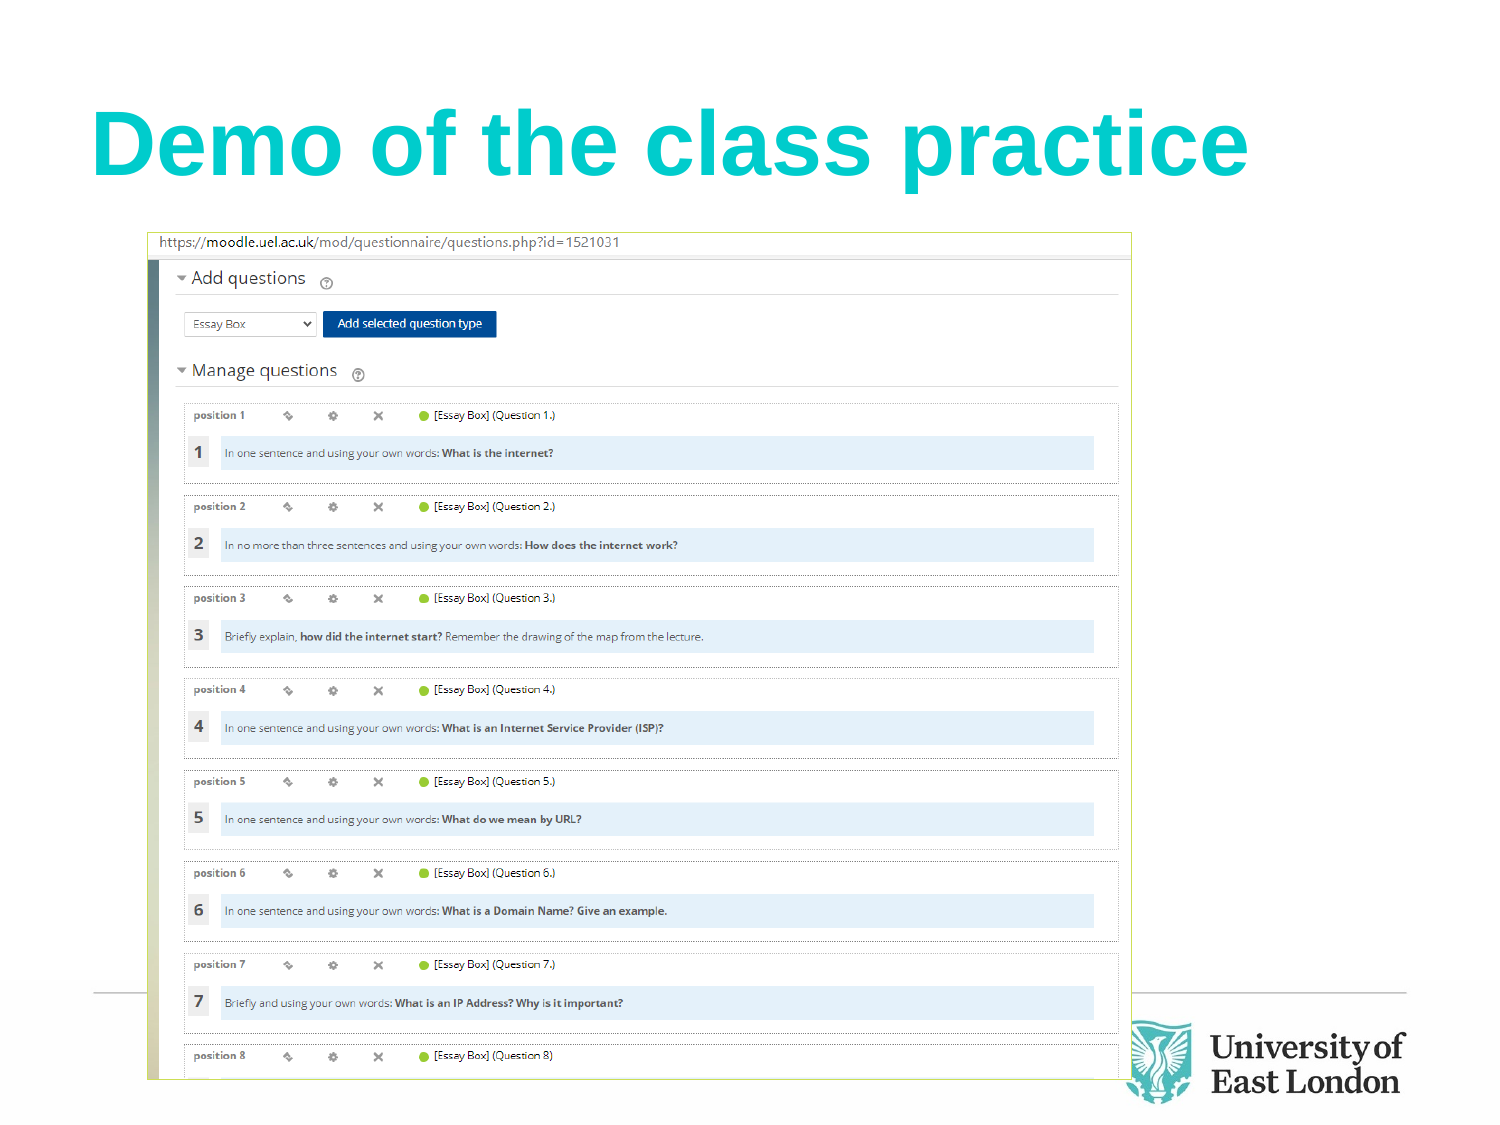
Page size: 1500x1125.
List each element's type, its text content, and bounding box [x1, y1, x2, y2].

picture [0, 232, 1500, 1125]
title Demo of the class practice [75, 45, 1425, 233]
